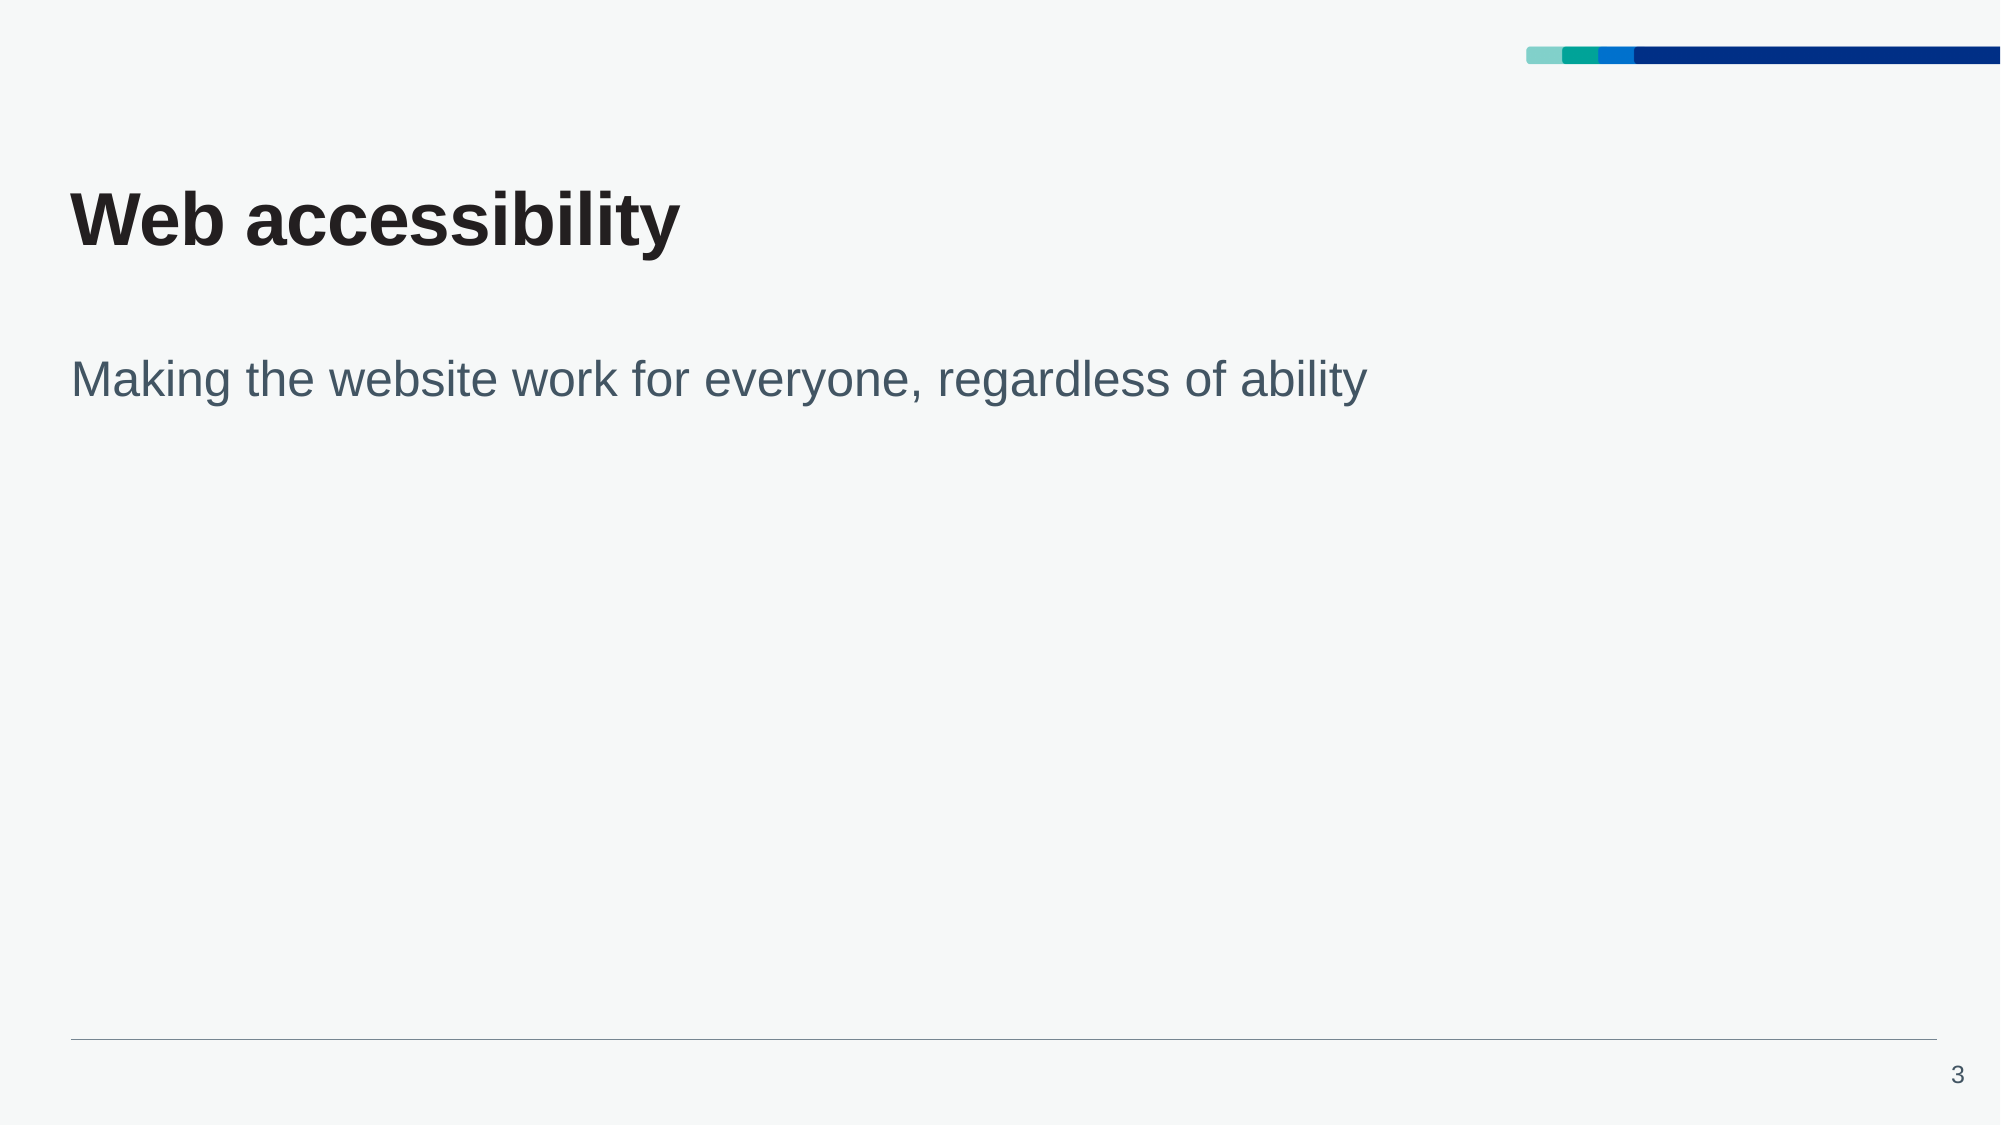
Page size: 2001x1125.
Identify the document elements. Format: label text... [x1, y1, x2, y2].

title Web accessibility [70, 149, 1942, 292]
list Making the website work for everyone, regardless of ability [70, 346, 1890, 1022]
picture [1513, 41, 2001, 71]
